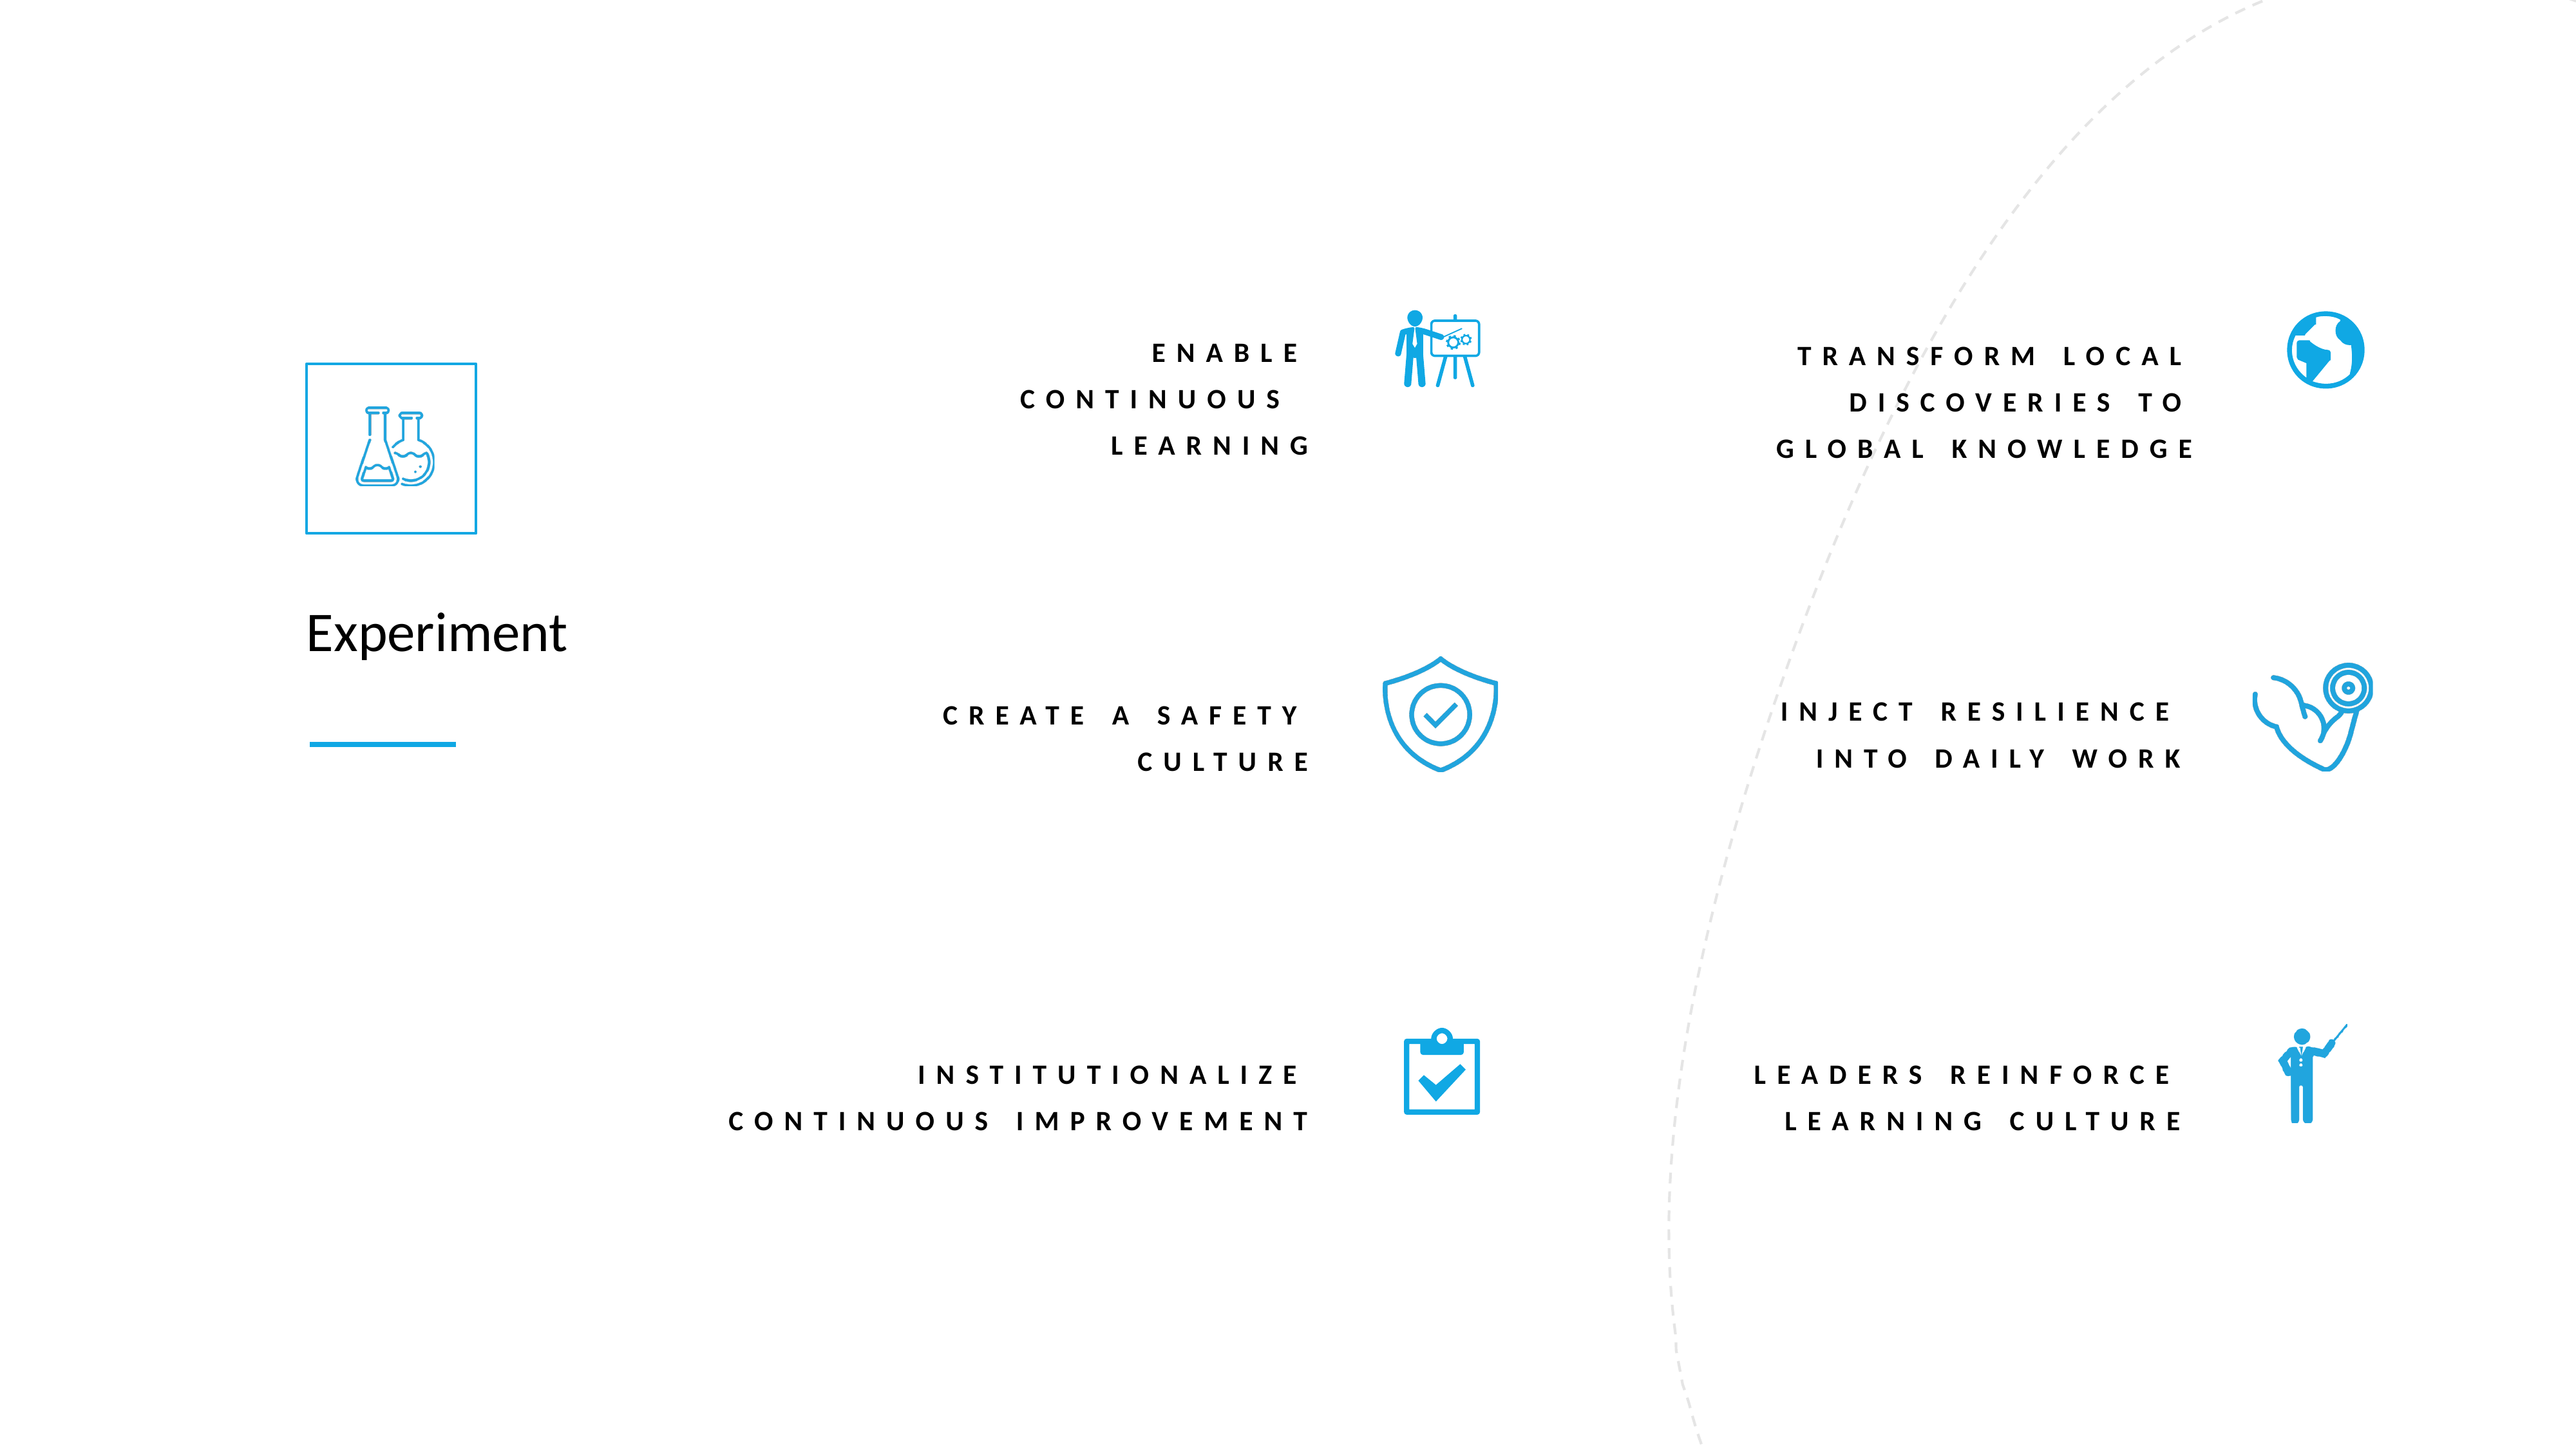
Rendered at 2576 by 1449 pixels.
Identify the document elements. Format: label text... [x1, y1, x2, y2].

picture [1382, 656, 1499, 773]
list Create a Safety Culture [885, 694, 1309, 747]
title Experiment [306, 580, 987, 792]
list Enable Continuous learning [885, 332, 1309, 384]
picture [355, 406, 435, 486]
picture [2278, 1023, 2348, 1123]
list Leaders Reinforce learning Culture [1722, 1054, 2181, 1106]
list Click to edit Master text styles [305, 363, 477, 535]
text_box [2287, 311, 2365, 389]
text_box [1403, 1027, 1481, 1115]
list Transform Local discoveries to Global Knowledge [1734, 335, 2193, 388]
list Inject Resilience into daily work [1722, 691, 2181, 744]
list Institutionalize Continuous Improvement [718, 1054, 1309, 1106]
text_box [1395, 310, 1481, 388]
picture [2252, 663, 2373, 772]
